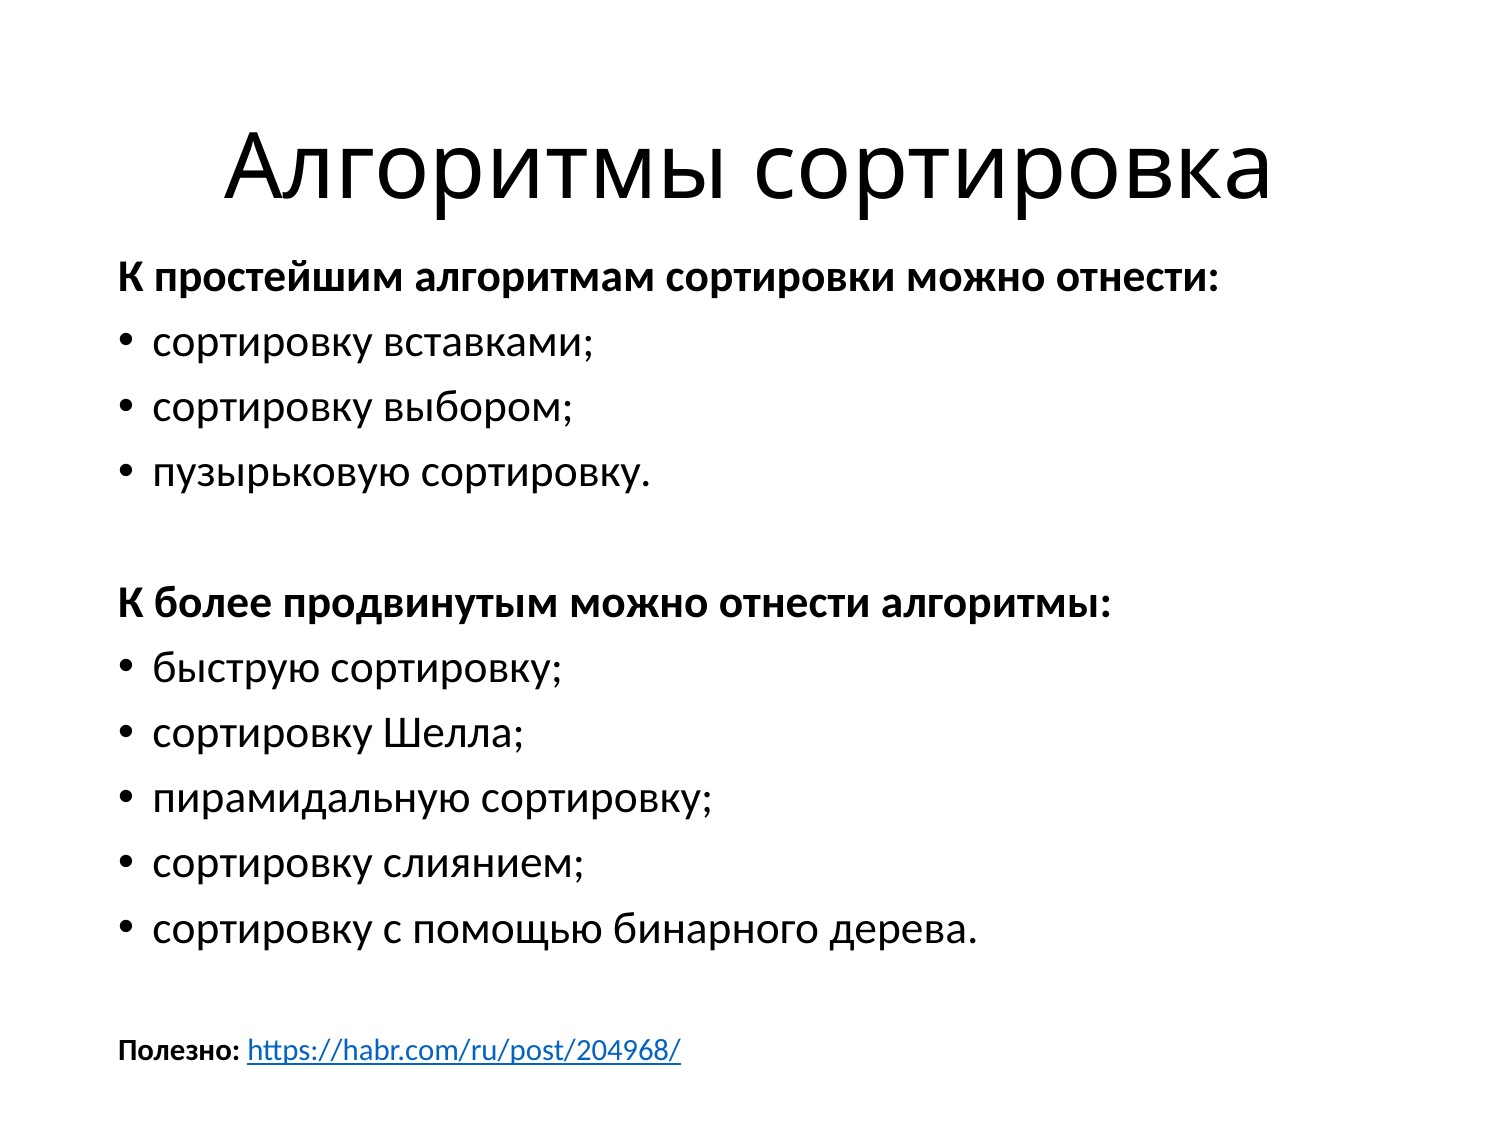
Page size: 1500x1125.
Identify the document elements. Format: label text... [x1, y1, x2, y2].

title Алгоритмы сортировка [103, 59, 1397, 244]
list К простейшим алгоритмам сортировки можно отнести: сортировку вставками; сортировку выбором; пузырьковую сортировку. К более продвинутым можно отнести алгоритмы: быструю сортировку; сортировку Шелла; пирамидальную сортировку; сортировку слиянием; сортировку с помощью бинарного дерева. Полезно: https://habr.com/ru/post/204968/ [103, 244, 1397, 1077]
